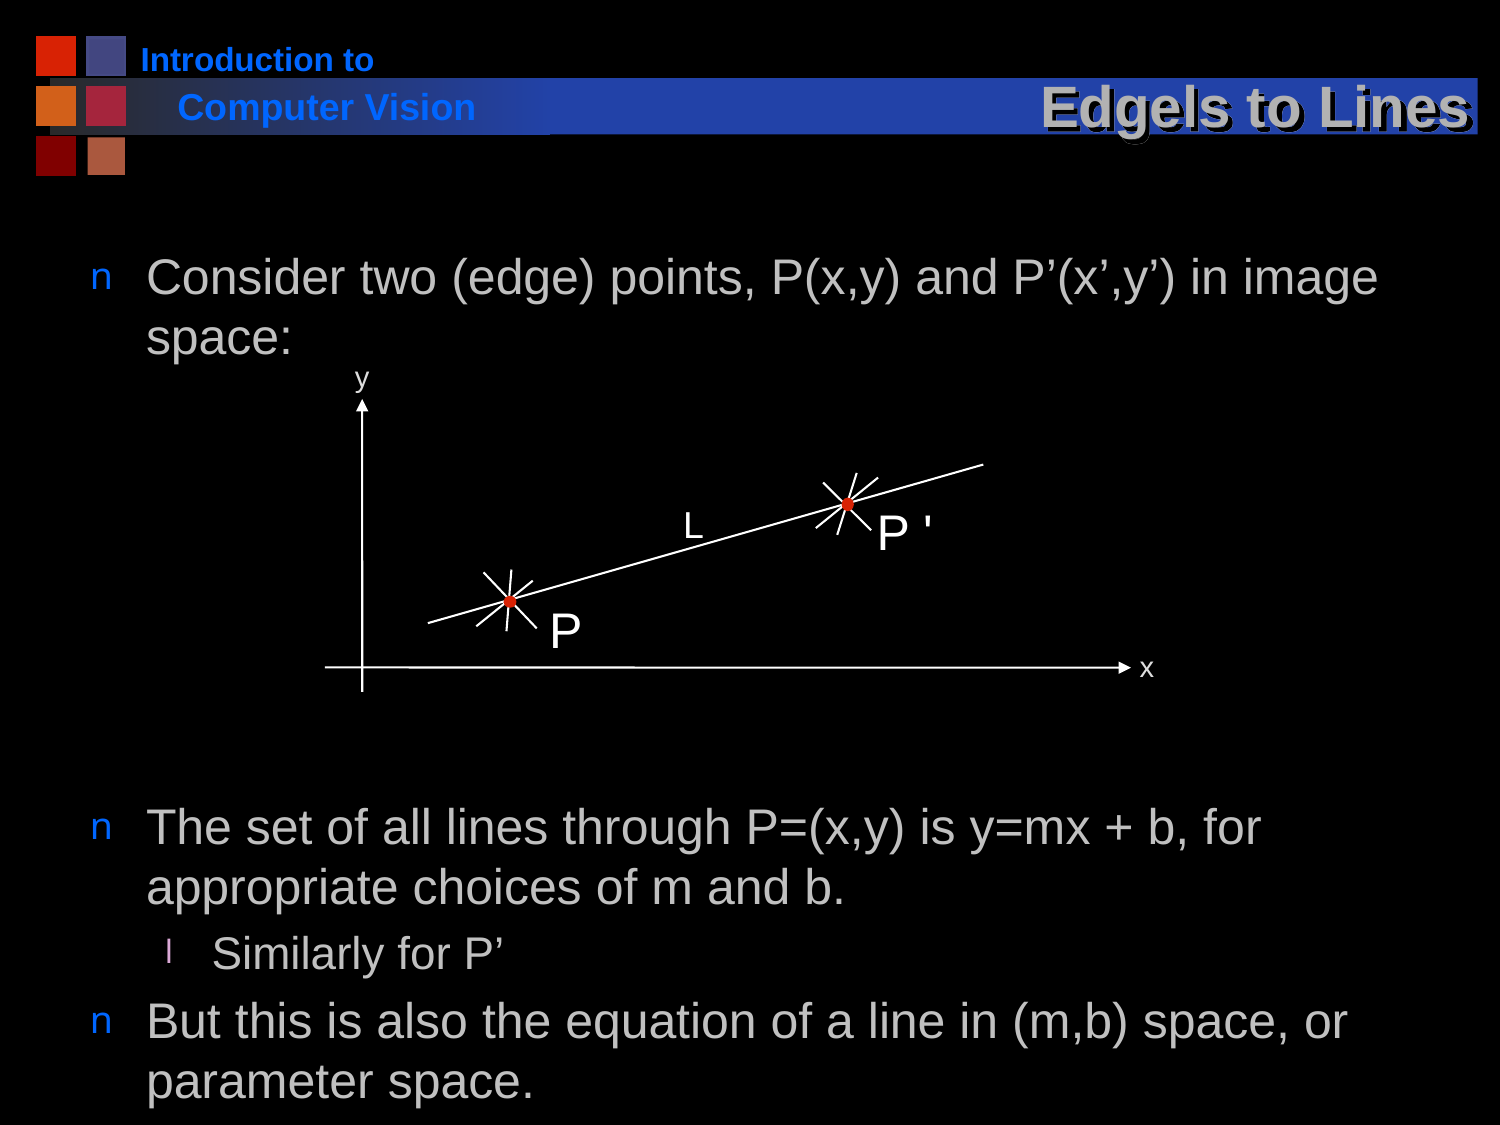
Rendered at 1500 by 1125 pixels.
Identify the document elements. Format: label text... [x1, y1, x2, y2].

title Edgels to Lines [1022, 46, 1488, 148]
list Consider two (edge) points, P(x,y) and P’(x’,y’) in image space: The set of all lines through P=(x,y) is y=mx + b, for appropriate choices of m and b. Similarly for P’ But this is also the equation of a line in (m,b) space, or parameter space. [74, 236, 1401, 326]
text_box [324, 350, 1170, 693]
